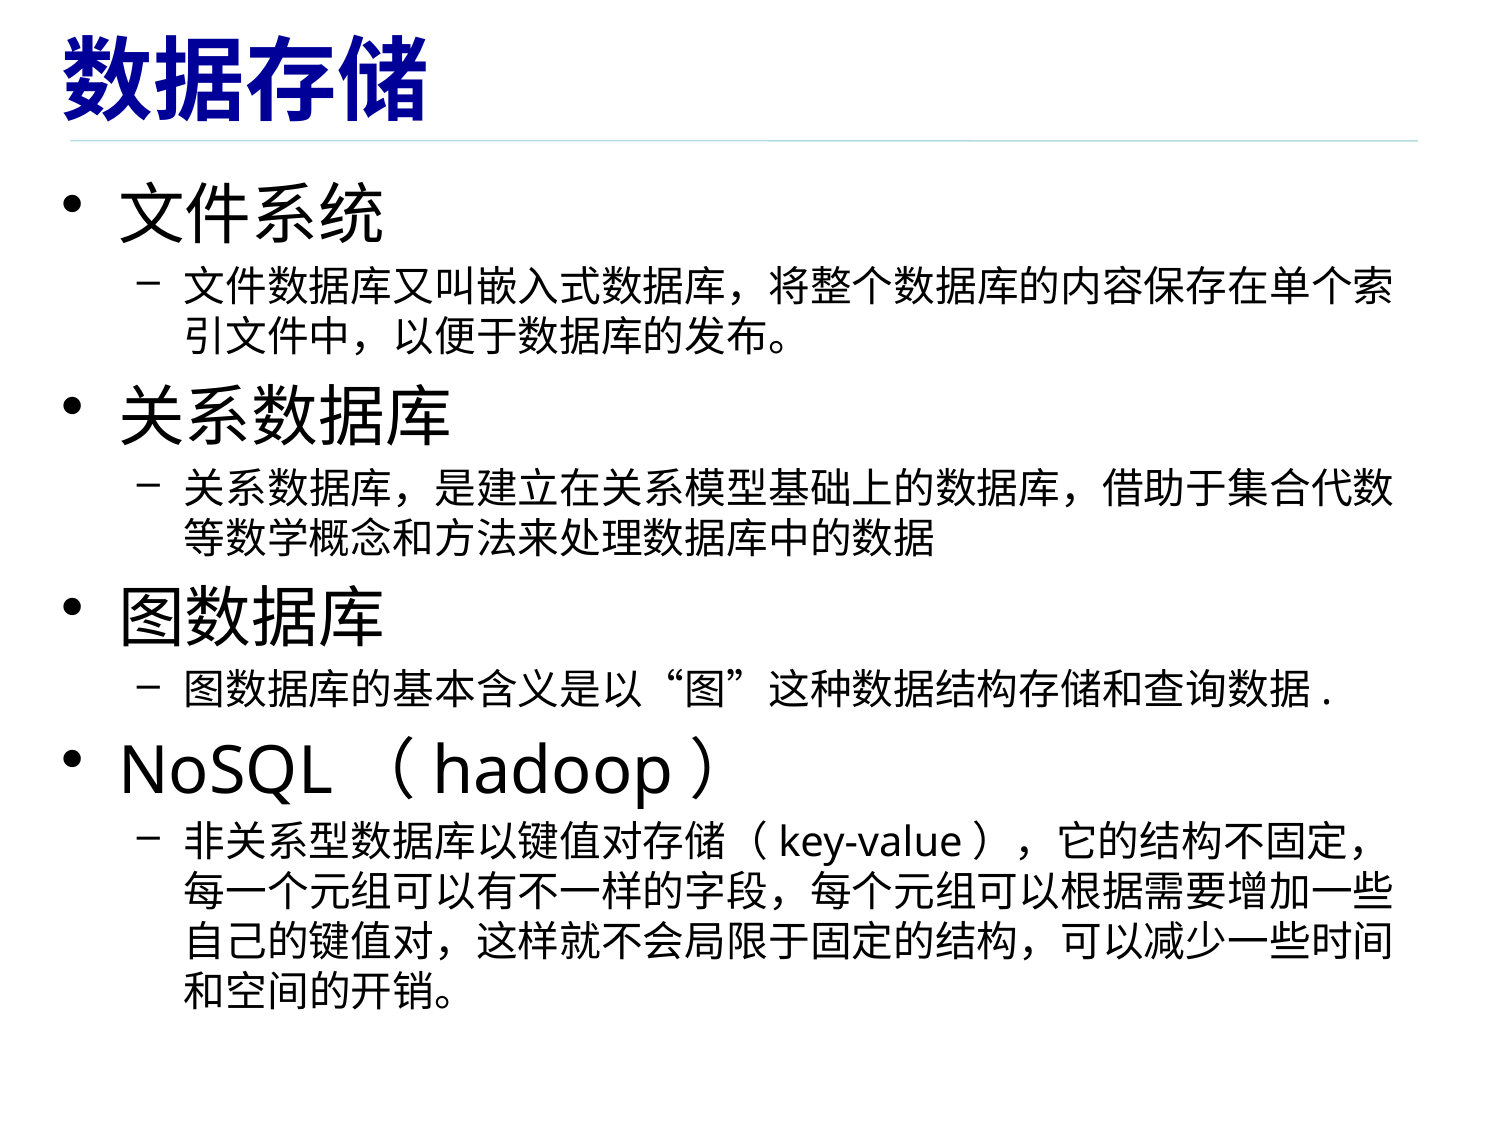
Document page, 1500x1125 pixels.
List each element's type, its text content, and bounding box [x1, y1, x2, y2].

title 数据存储 [46, 11, 1419, 143]
list 文件系统 文件数据库又叫嵌入式数据库，将整个数据库的内容保存在单个索引文件中，以便于数据库的发布。 关系数据库 关系数据库，是建立在关系模型基础上的数据库，借助于集合代数等数学概念和方法来处理数据库中的数据 图数据库 图数据库的基本含义是以“图”这种数据结构存储和查询数据. NoSQL（hadoop） 非关系型数据库以键值对存储（key-value），它的结构不固定，每一个元组可以有不一样的字段，每个元组可以根据需要增加一些自己的键值对，这样就不会局限于固定的结构，可以减少一些时间和空间的开销。 [46, 163, 1442, 1055]
